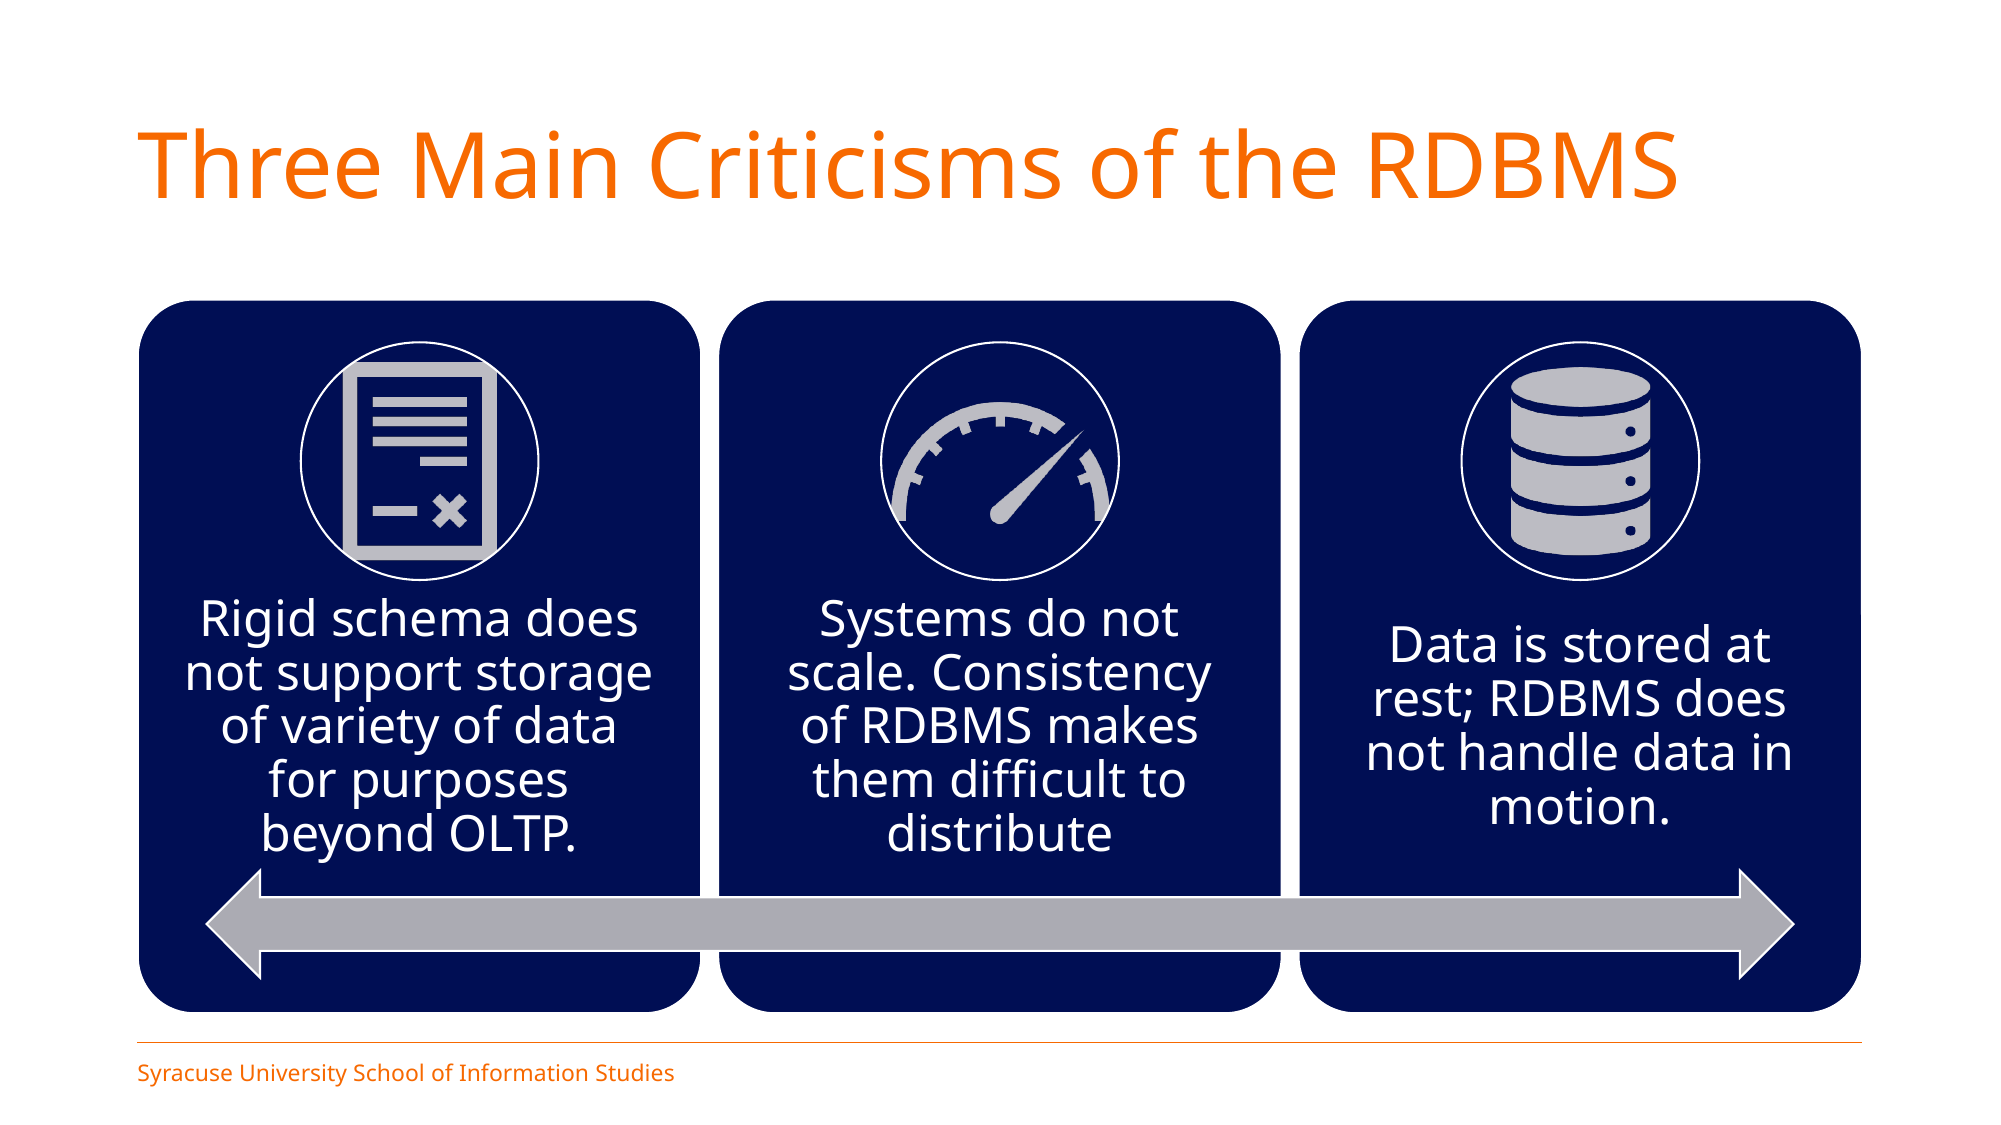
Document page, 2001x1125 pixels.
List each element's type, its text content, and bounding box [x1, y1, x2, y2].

title Three Main Criticisms of the RDBMS [137, 59, 1863, 278]
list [137, 299, 1863, 1014]
